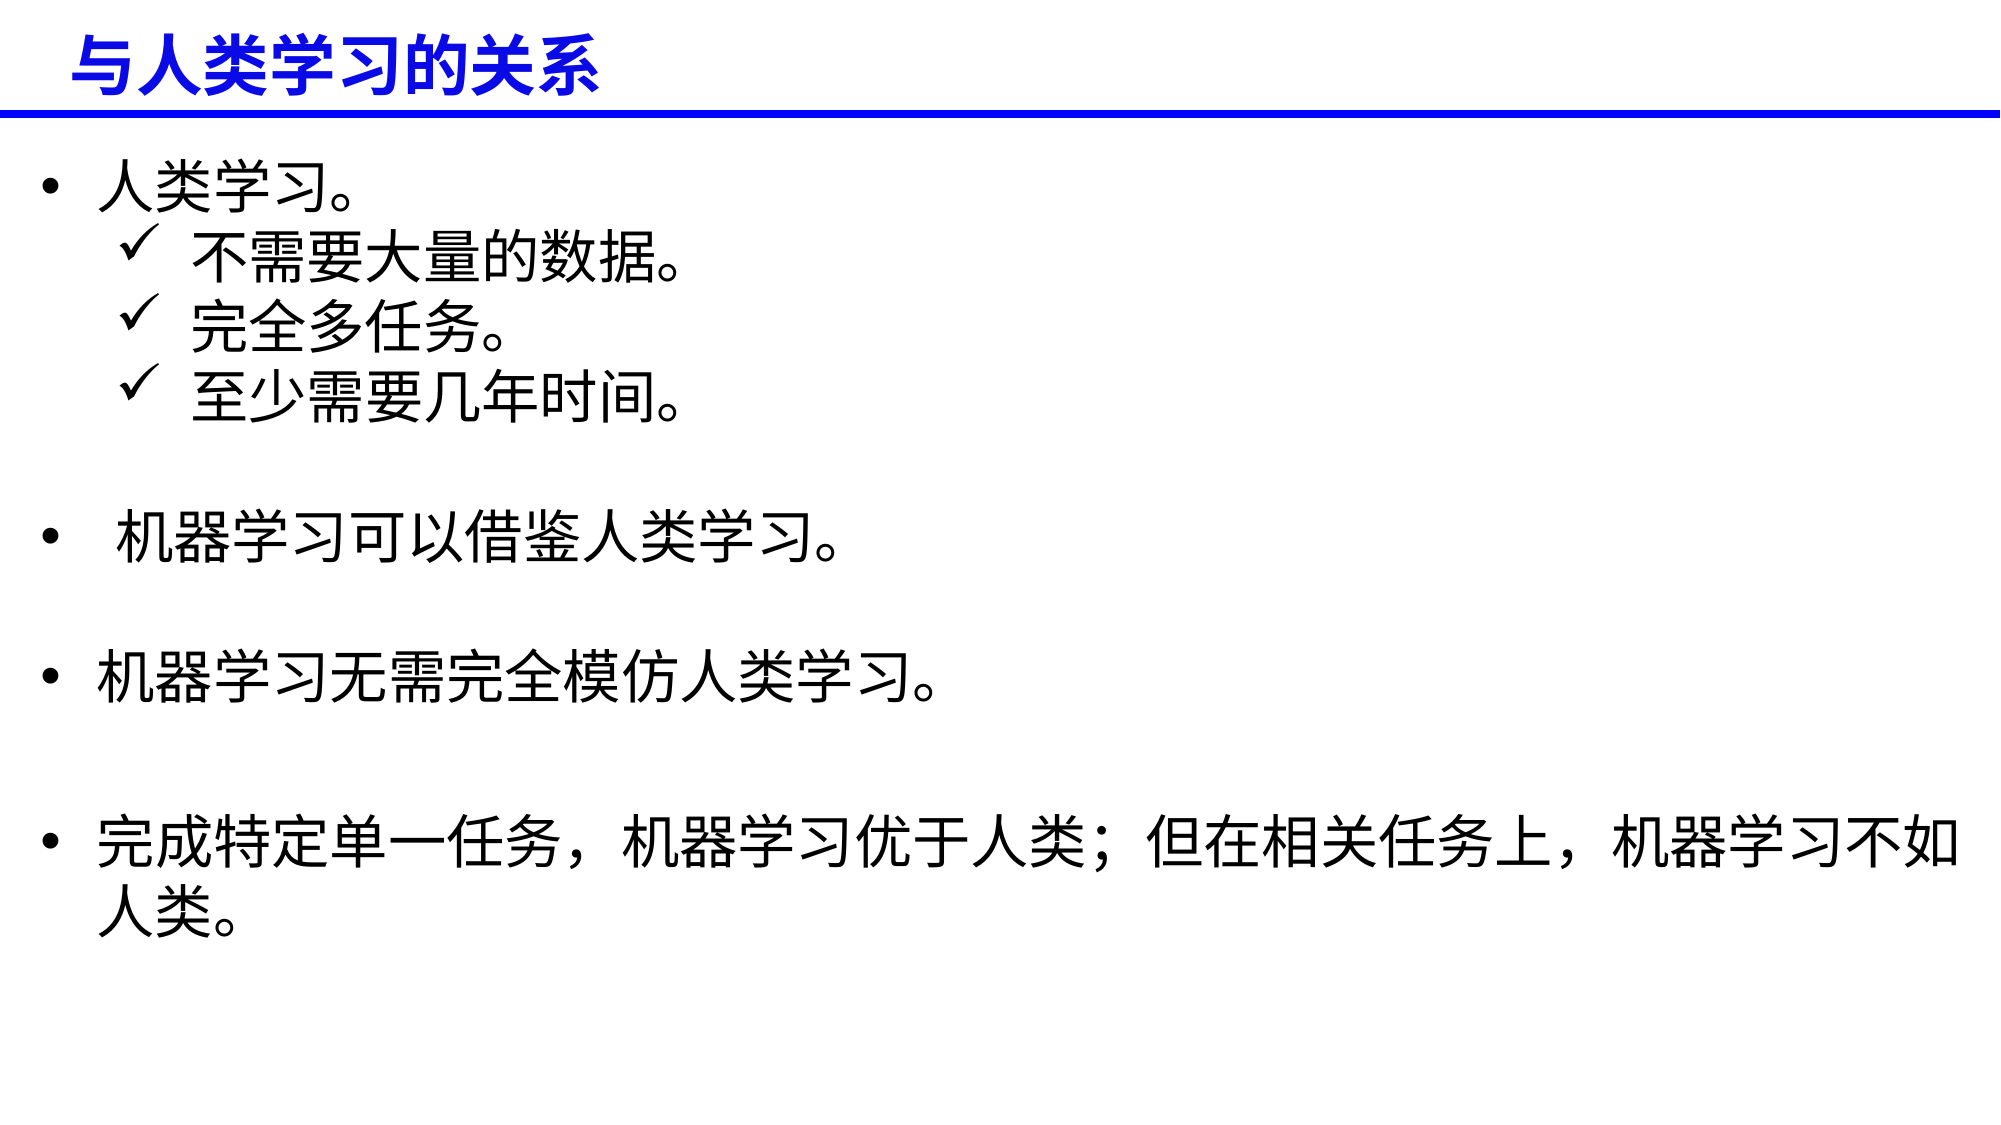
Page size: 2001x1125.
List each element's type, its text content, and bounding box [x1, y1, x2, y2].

text_box 与人类学习的关系 [54, 16, 1507, 110]
text_box 人类学习。 不需要大量的数据。 完全多任务。 至少需要几年时间。 机器学习可以借鉴人类学习。 机器学习无需完全模仿人类学习。 完成特定单一任务，机器学习优于人类；但在相关任务上，机器学习不如人类。 [25, 142, 1987, 953]
